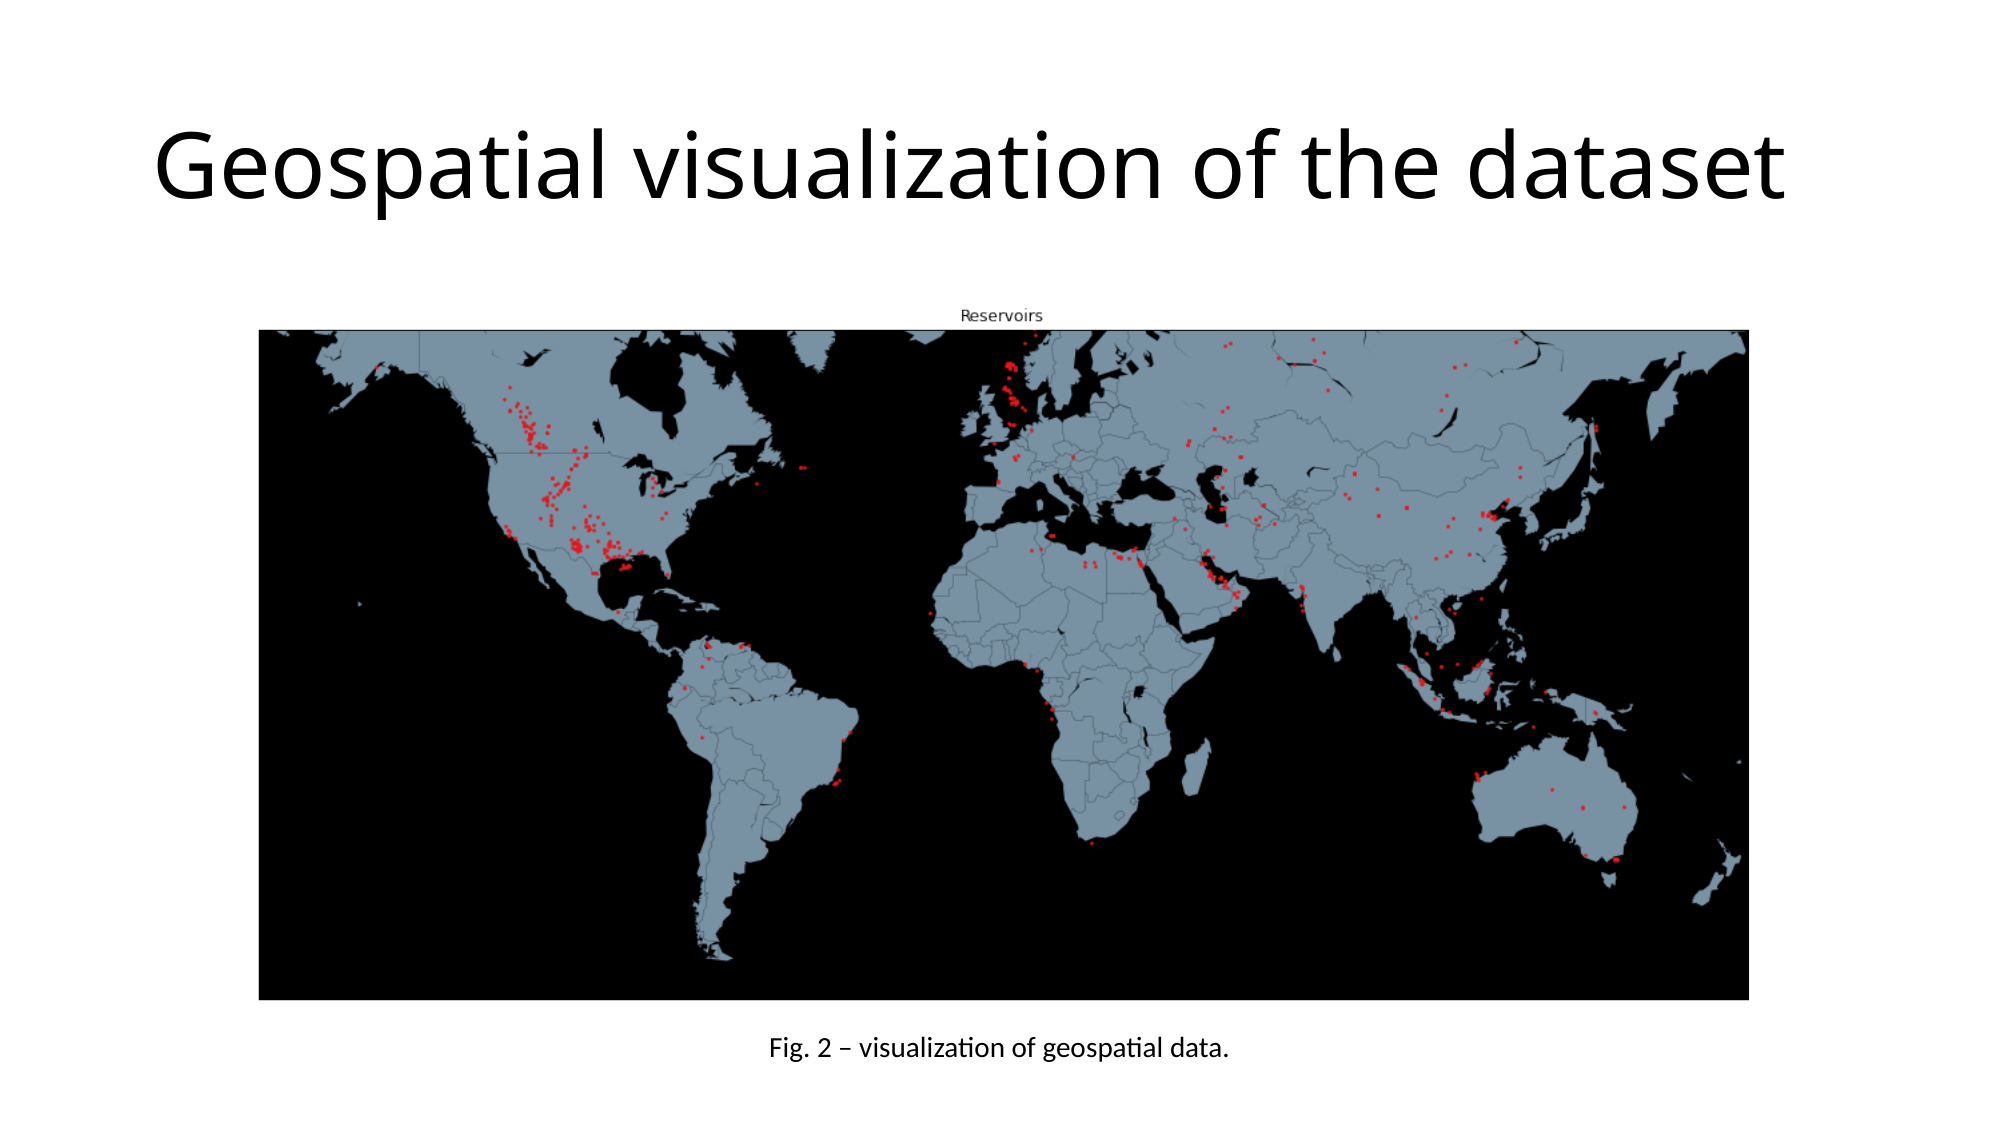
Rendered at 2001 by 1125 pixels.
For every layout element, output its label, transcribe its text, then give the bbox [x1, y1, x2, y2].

text_box Fig. 2 – visualization of geospatial data. [754, 1021, 1246, 1071]
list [244, 299, 1756, 1014]
title Geospatial visualization of the dataset [137, 59, 1863, 278]
